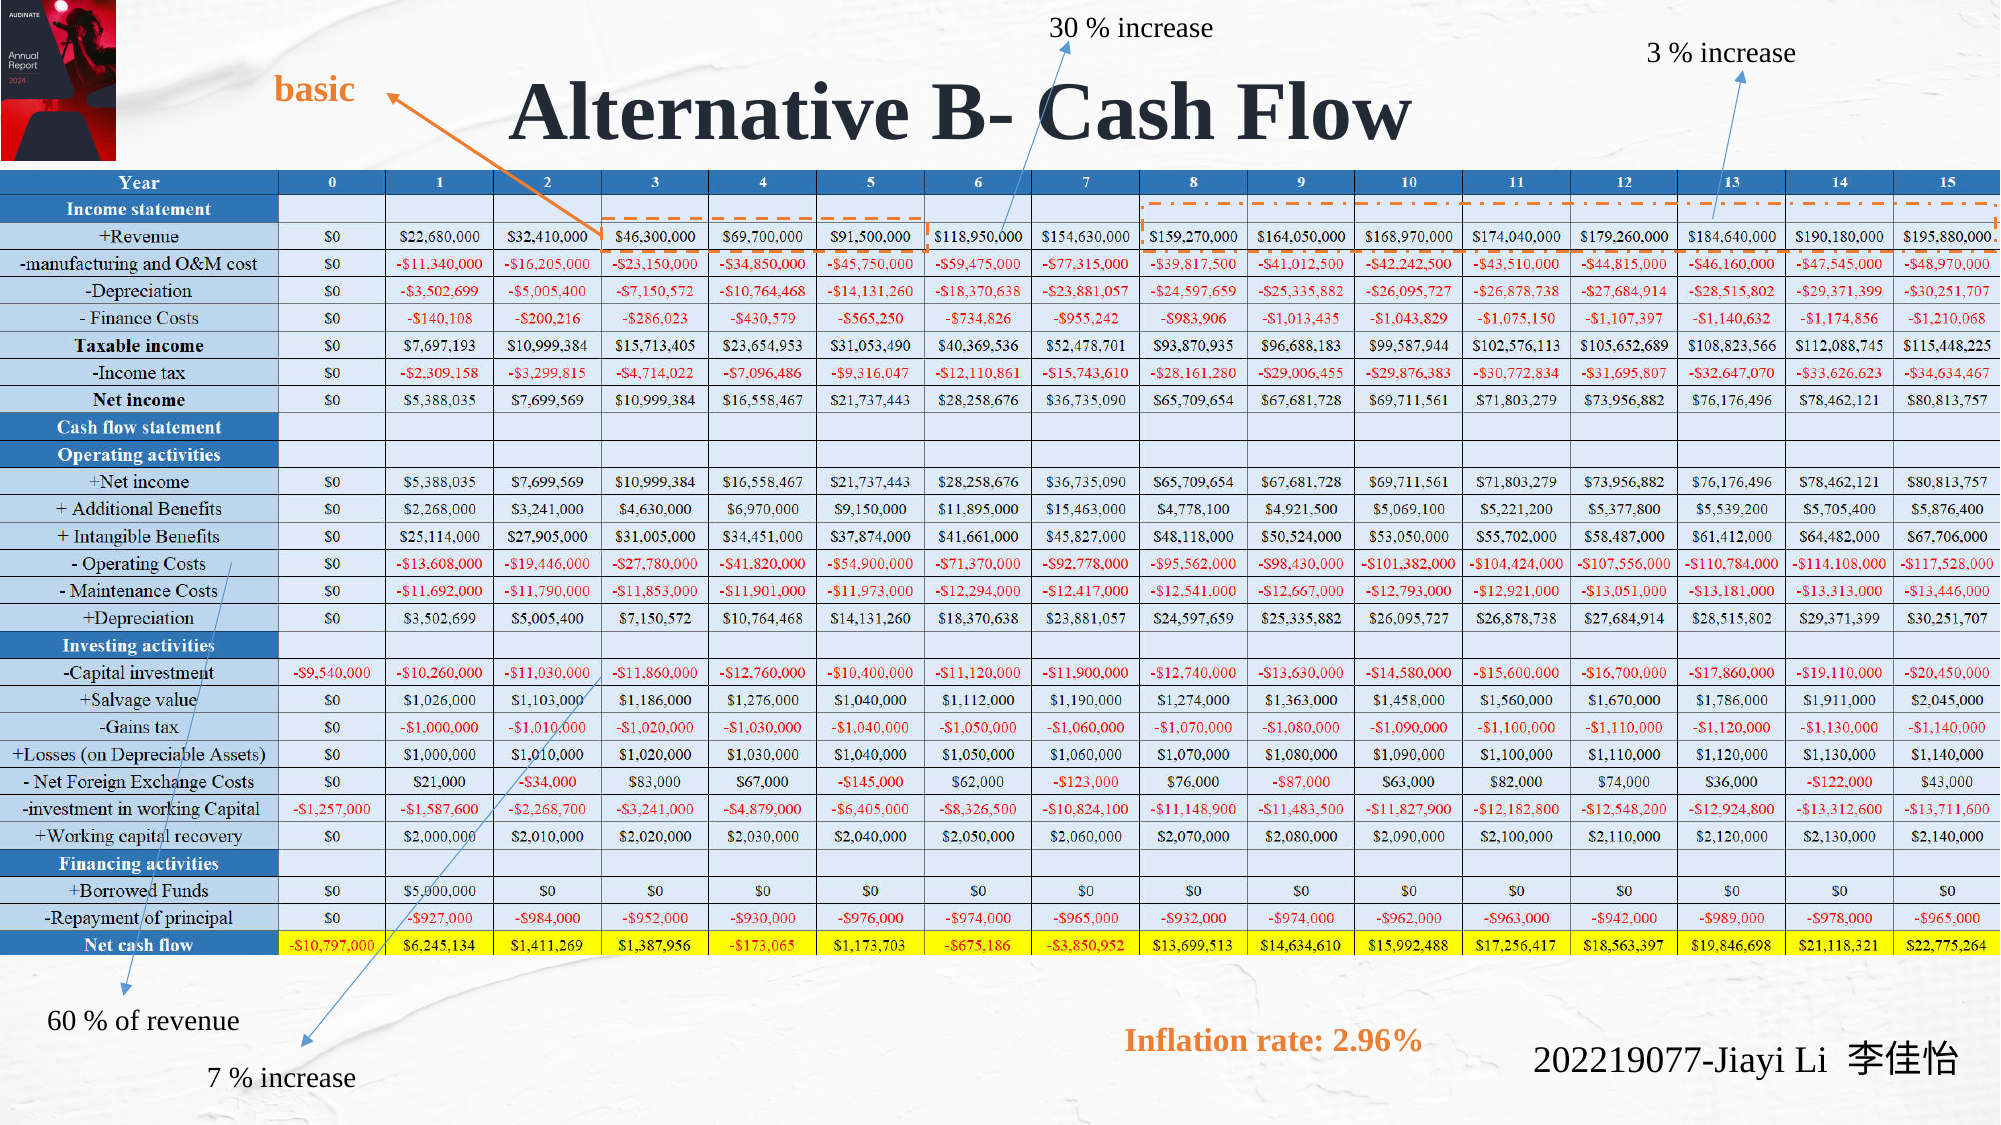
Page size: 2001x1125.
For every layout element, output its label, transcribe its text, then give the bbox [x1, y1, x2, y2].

text_box Alternative B- Cash Flow [493, 48, 999, 170]
picture [1, 0, 116, 162]
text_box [123, 562, 232, 996]
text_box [1712, 70, 1743, 219]
text_box 30 % increase [1034, 0, 1253, 51]
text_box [999, 40, 1069, 236]
text_box 60 % of revenue [32, 994, 300, 1044]
picture [0, 170, 2000, 955]
text_box Alternative B- Cash Flow [1069, 48, 1570, 170]
text_box 7 % increase [192, 1050, 410, 1101]
text_box 3 % increase [1631, 26, 1850, 76]
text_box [386, 92, 602, 236]
text_box 202219077-Jiayi Li 李佳怡 [1518, 1027, 1968, 1088]
text_box Inflation rate: 2.96% [1109, 1010, 1395, 1071]
text_box basic [259, 56, 422, 117]
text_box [300, 676, 602, 1048]
